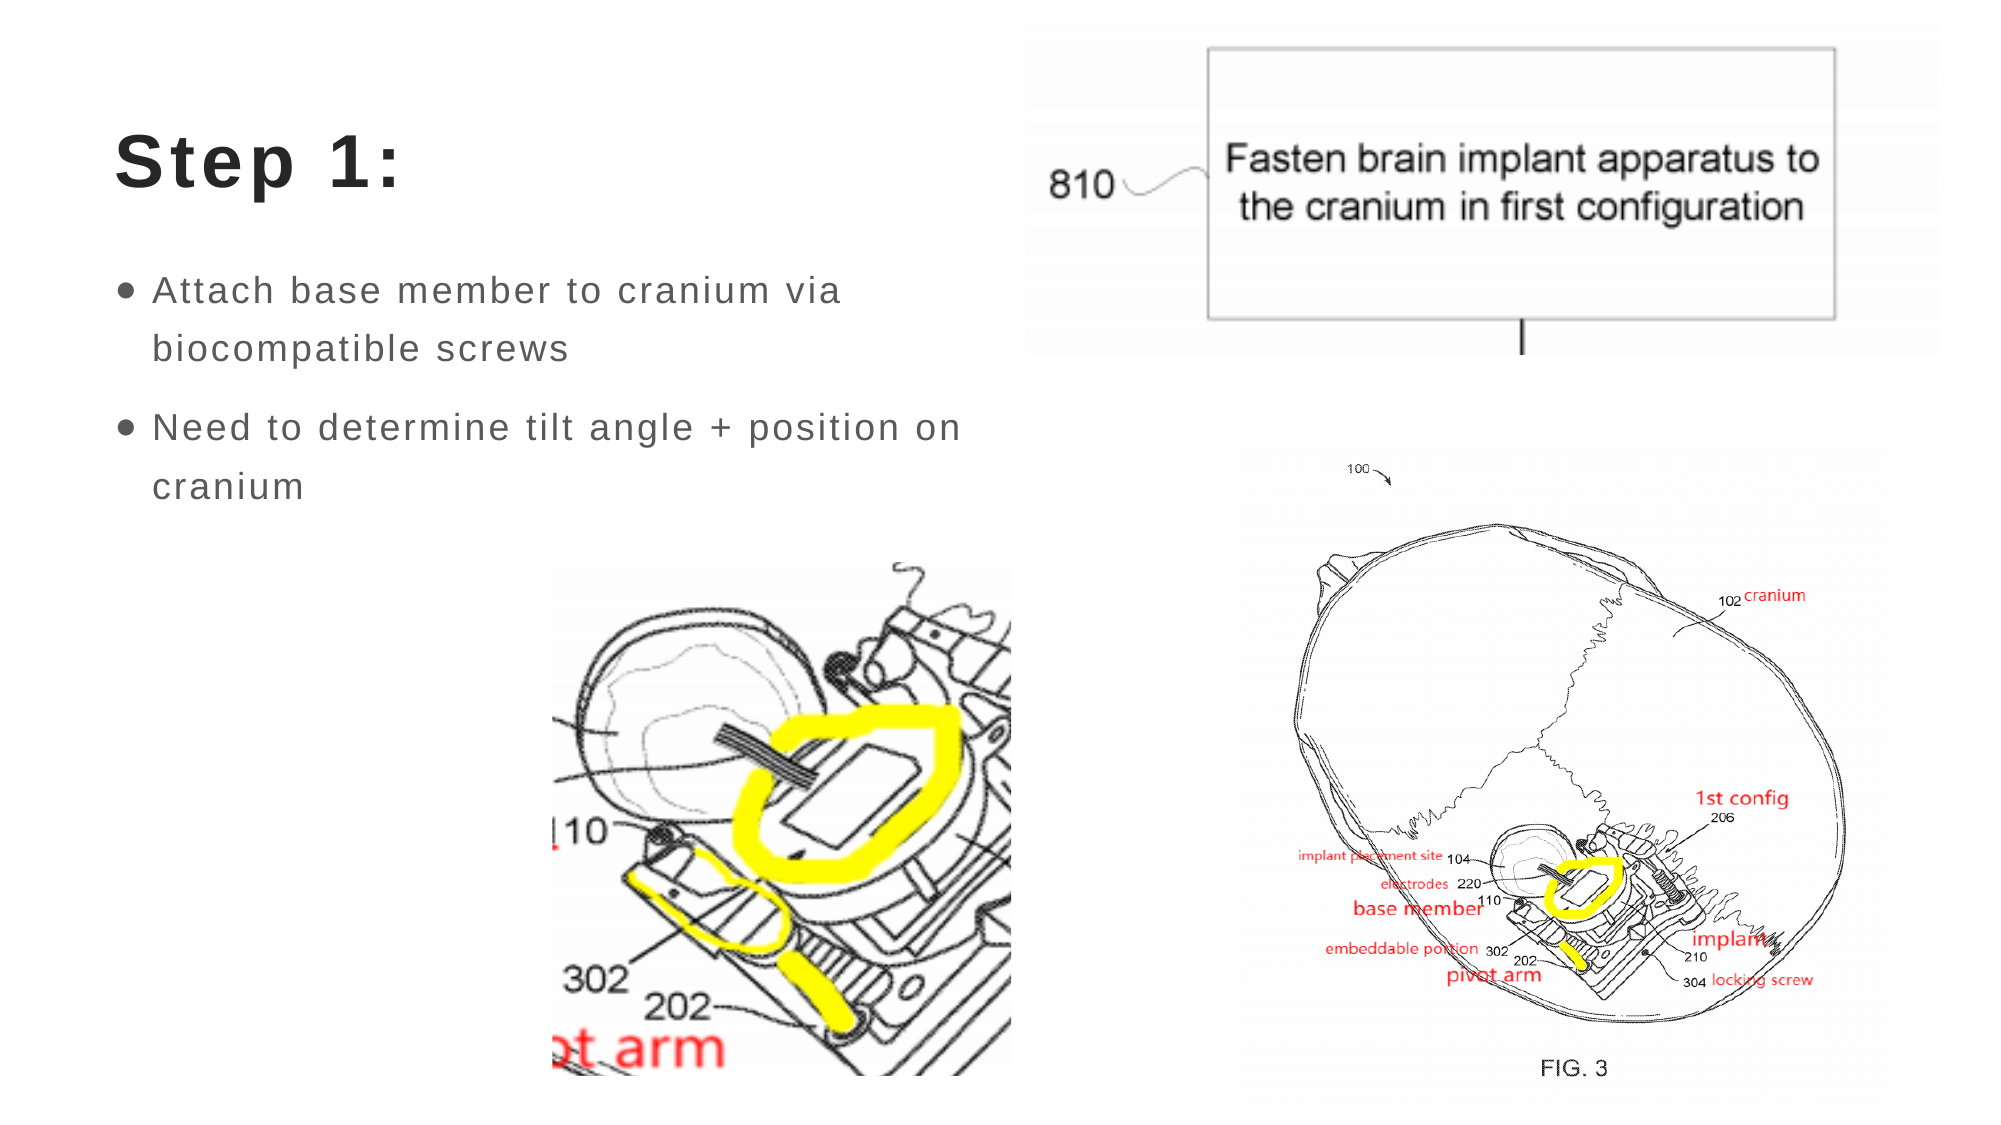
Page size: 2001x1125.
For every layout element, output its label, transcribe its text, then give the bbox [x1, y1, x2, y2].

picture [1024, 24, 1940, 356]
picture [1238, 443, 1892, 1125]
picture [551, 561, 1012, 1077]
list Attach base member to cranium via biocompatible screws Need to determine tilt angle + position on cranium [99, 244, 1010, 1026]
title Step 1: [99, 99, 1024, 216]
